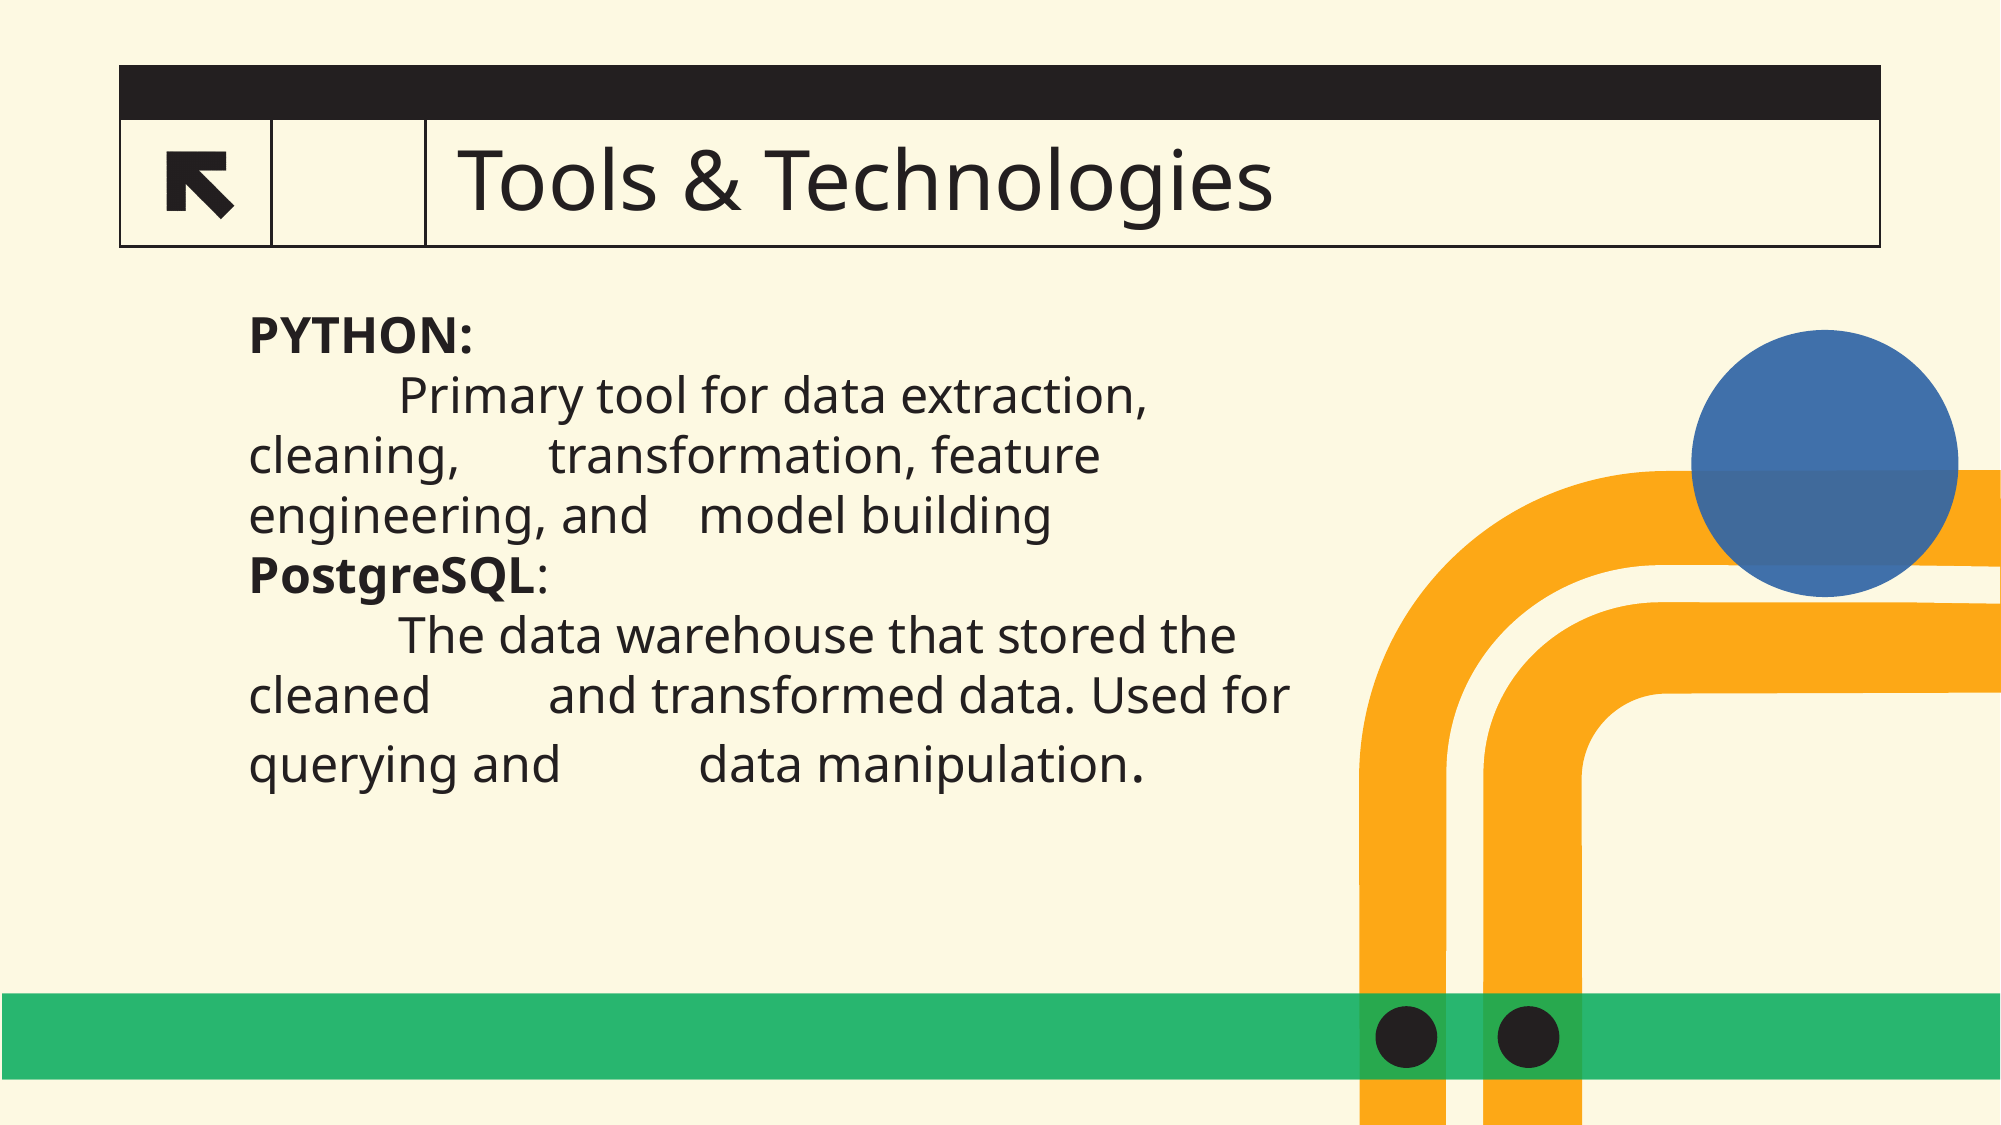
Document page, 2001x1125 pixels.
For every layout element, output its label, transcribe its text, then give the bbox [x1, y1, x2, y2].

picture [121, 105, 273, 258]
picture [2, 992, 2001, 1080]
title Tools & Technologies [442, 120, 1880, 248]
list PYTHON: Primary tool for data extraction, cleaning, transformation, feature engineering, and model building PostgreSQL: The data warehouse that stored the cleaned and transformed data. Used for querying and data manipulation. [233, 296, 1378, 935]
